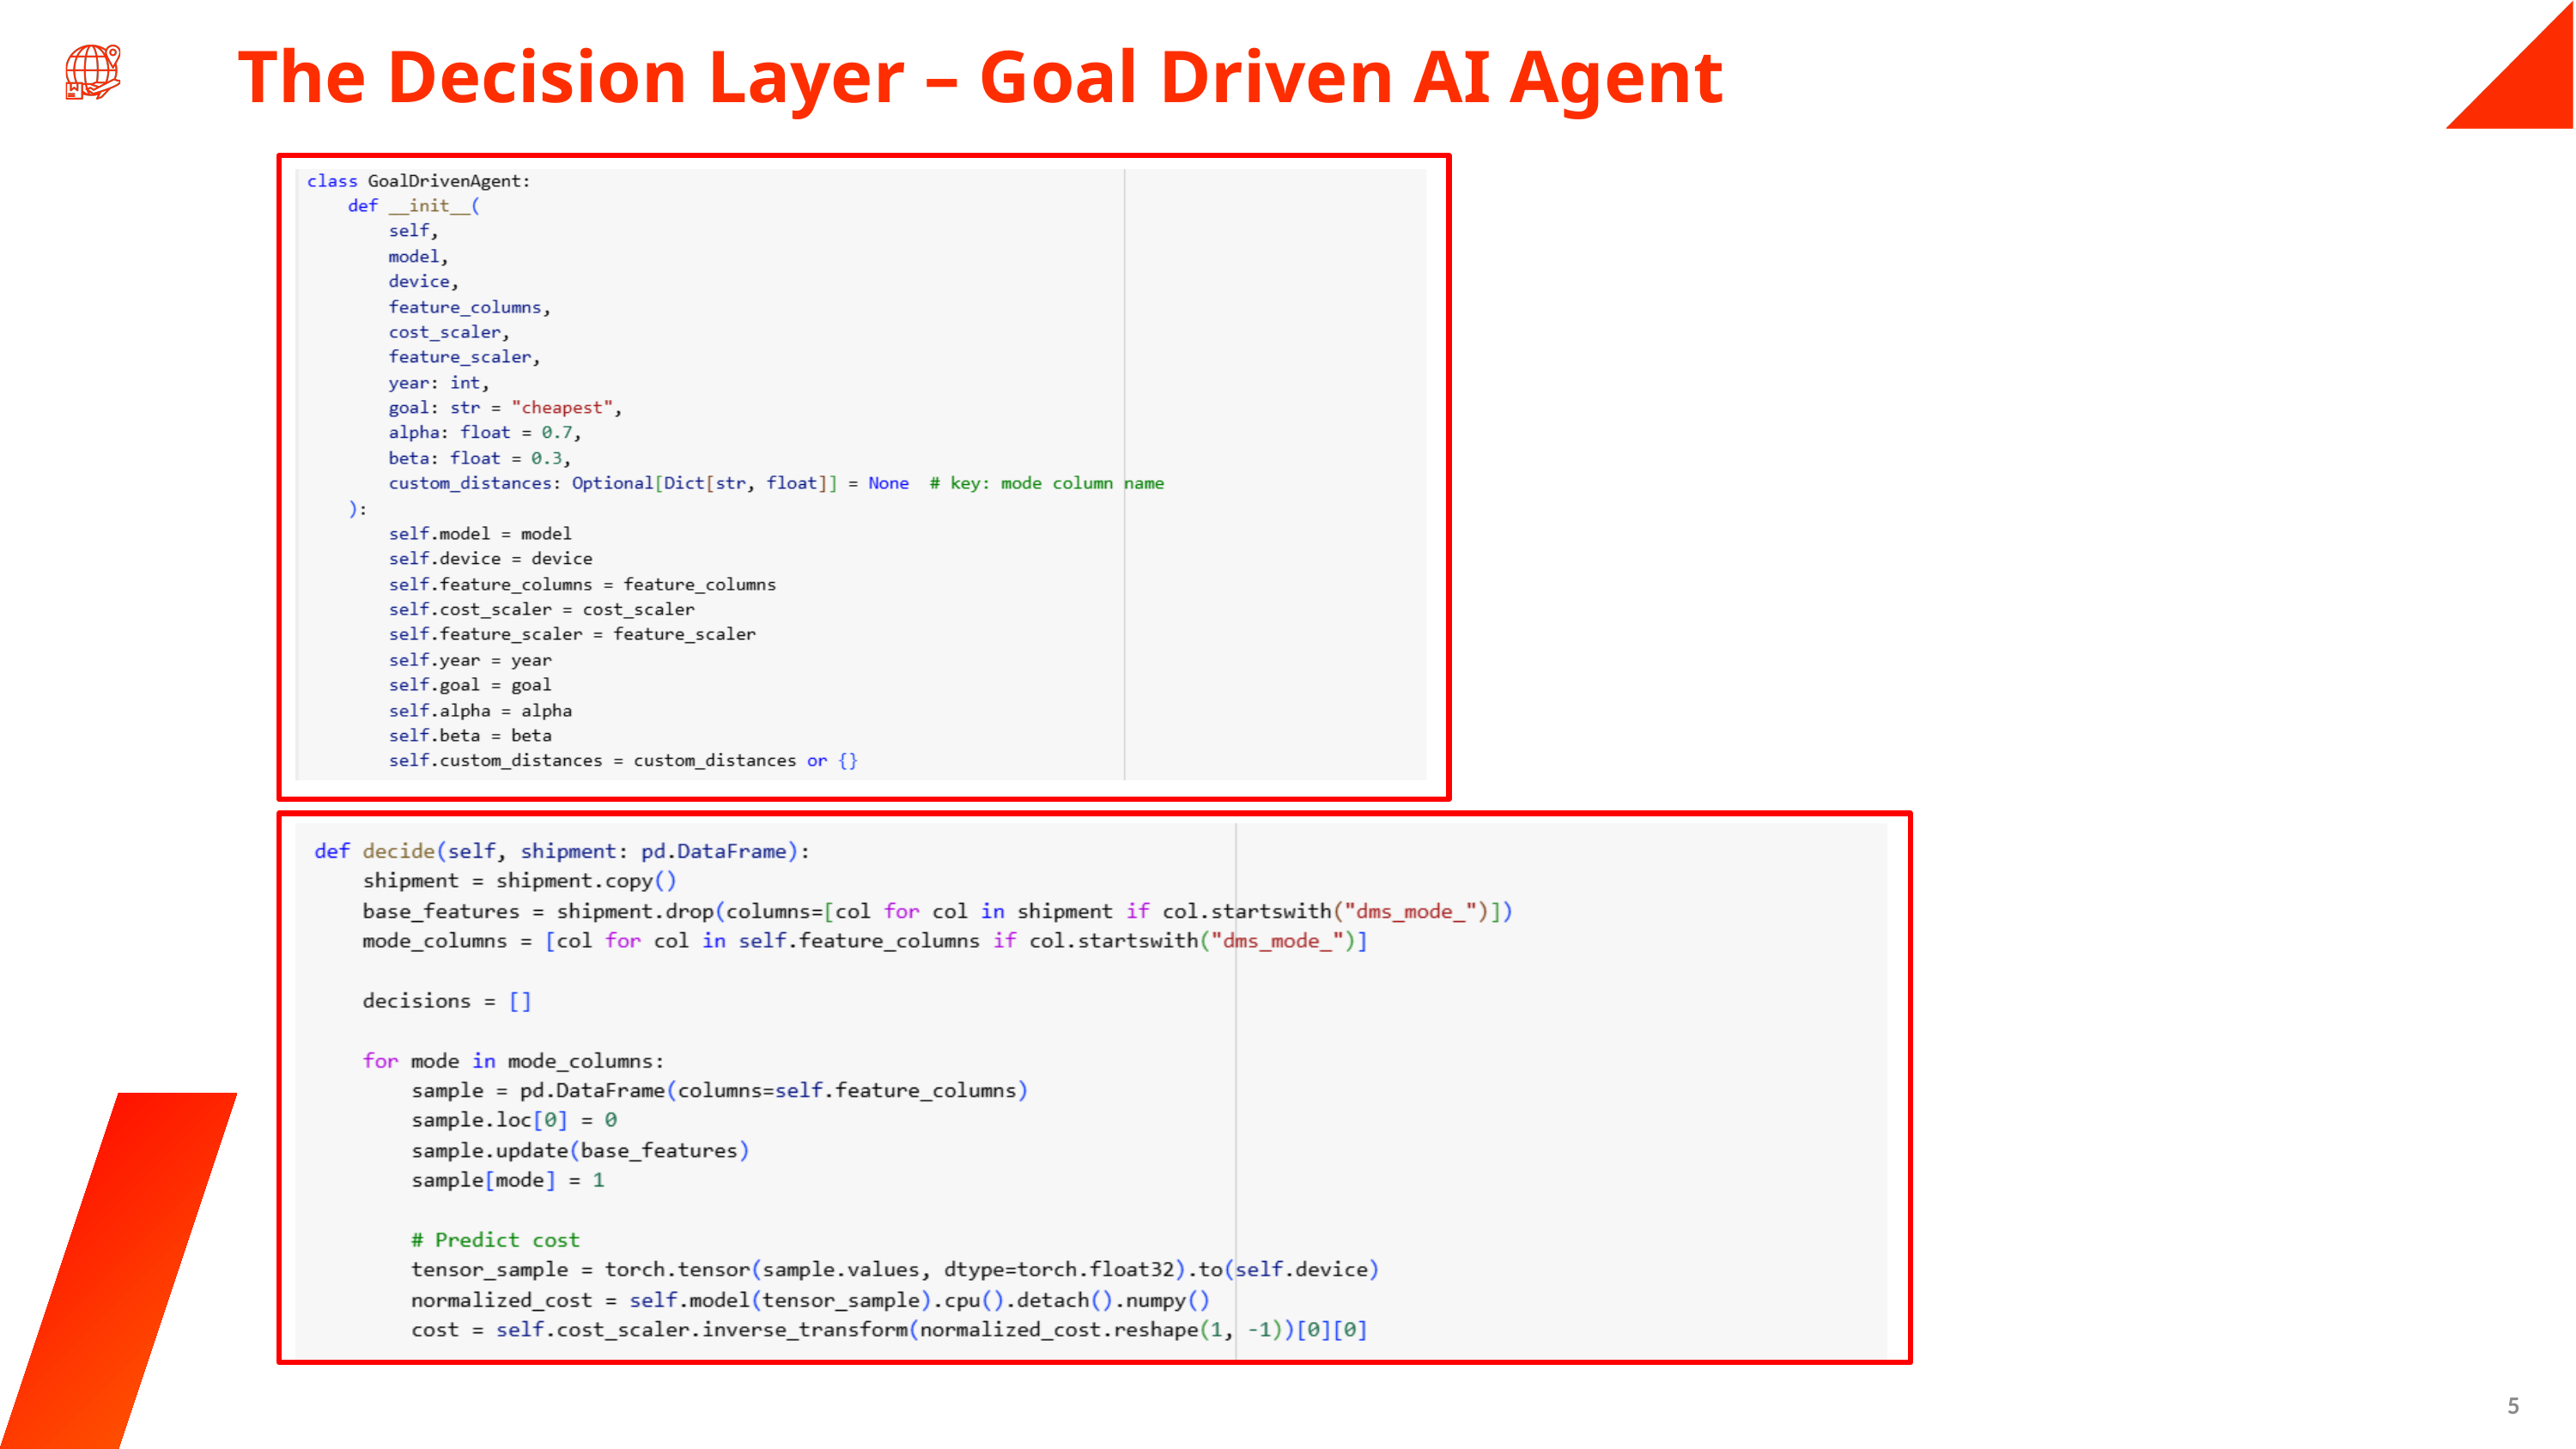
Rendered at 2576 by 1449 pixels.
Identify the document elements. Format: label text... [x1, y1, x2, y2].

text_box [277, 811, 1912, 1364]
slide_number 5 [2233, 1379, 2533, 1431]
text_box [65, 45, 121, 100]
text_box [2445, 0, 2573, 129]
text_box [277, 154, 1450, 801]
text_box The Decision Layer – Goal Driven AI Agent [237, 45, 2281, 118]
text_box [0, 1093, 238, 1449]
